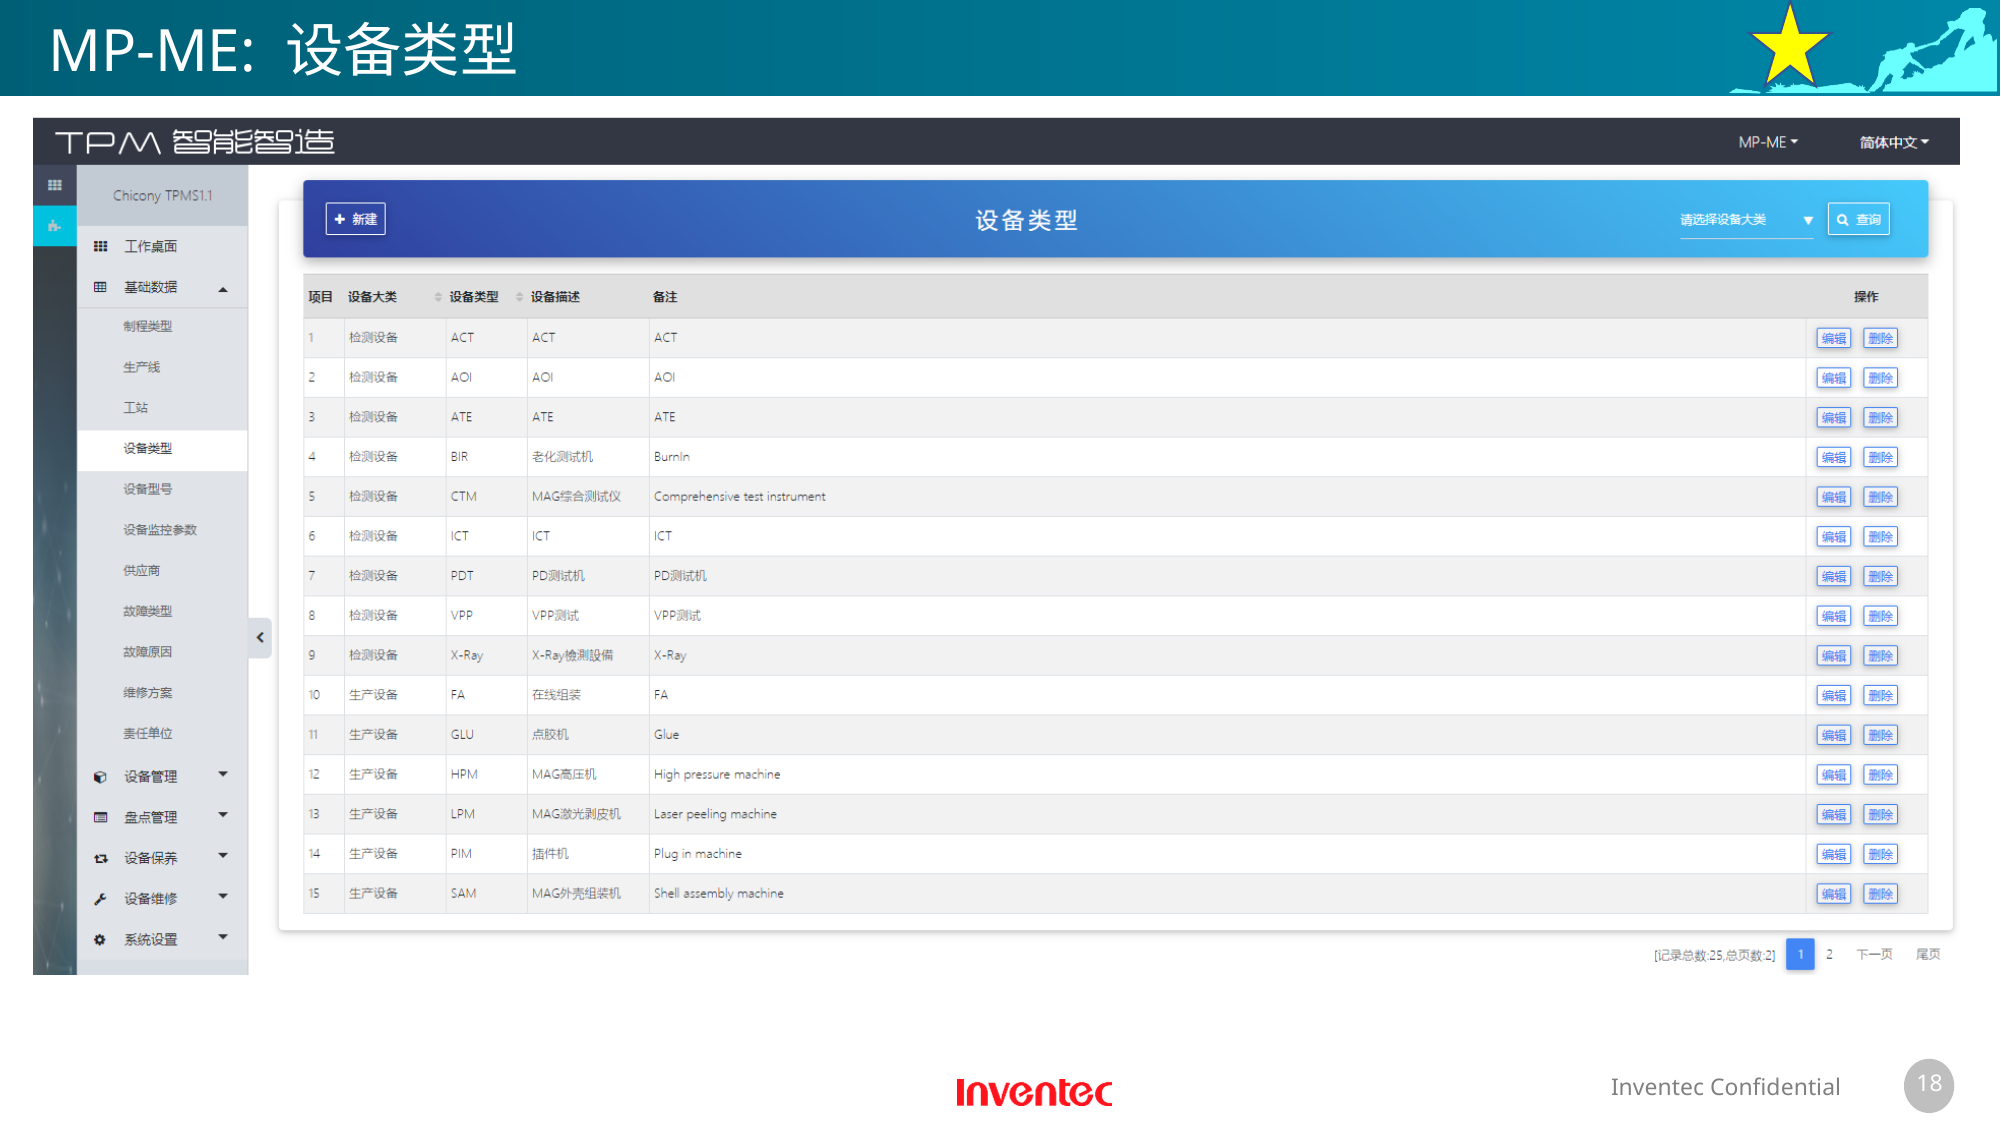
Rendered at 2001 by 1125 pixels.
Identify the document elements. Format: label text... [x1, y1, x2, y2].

text_box [1746, 0, 1835, 89]
picture [957, 1079, 1112, 1106]
picture [33, 117, 1960, 975]
title MP-ME: 设备类型 [33, 13, 540, 93]
